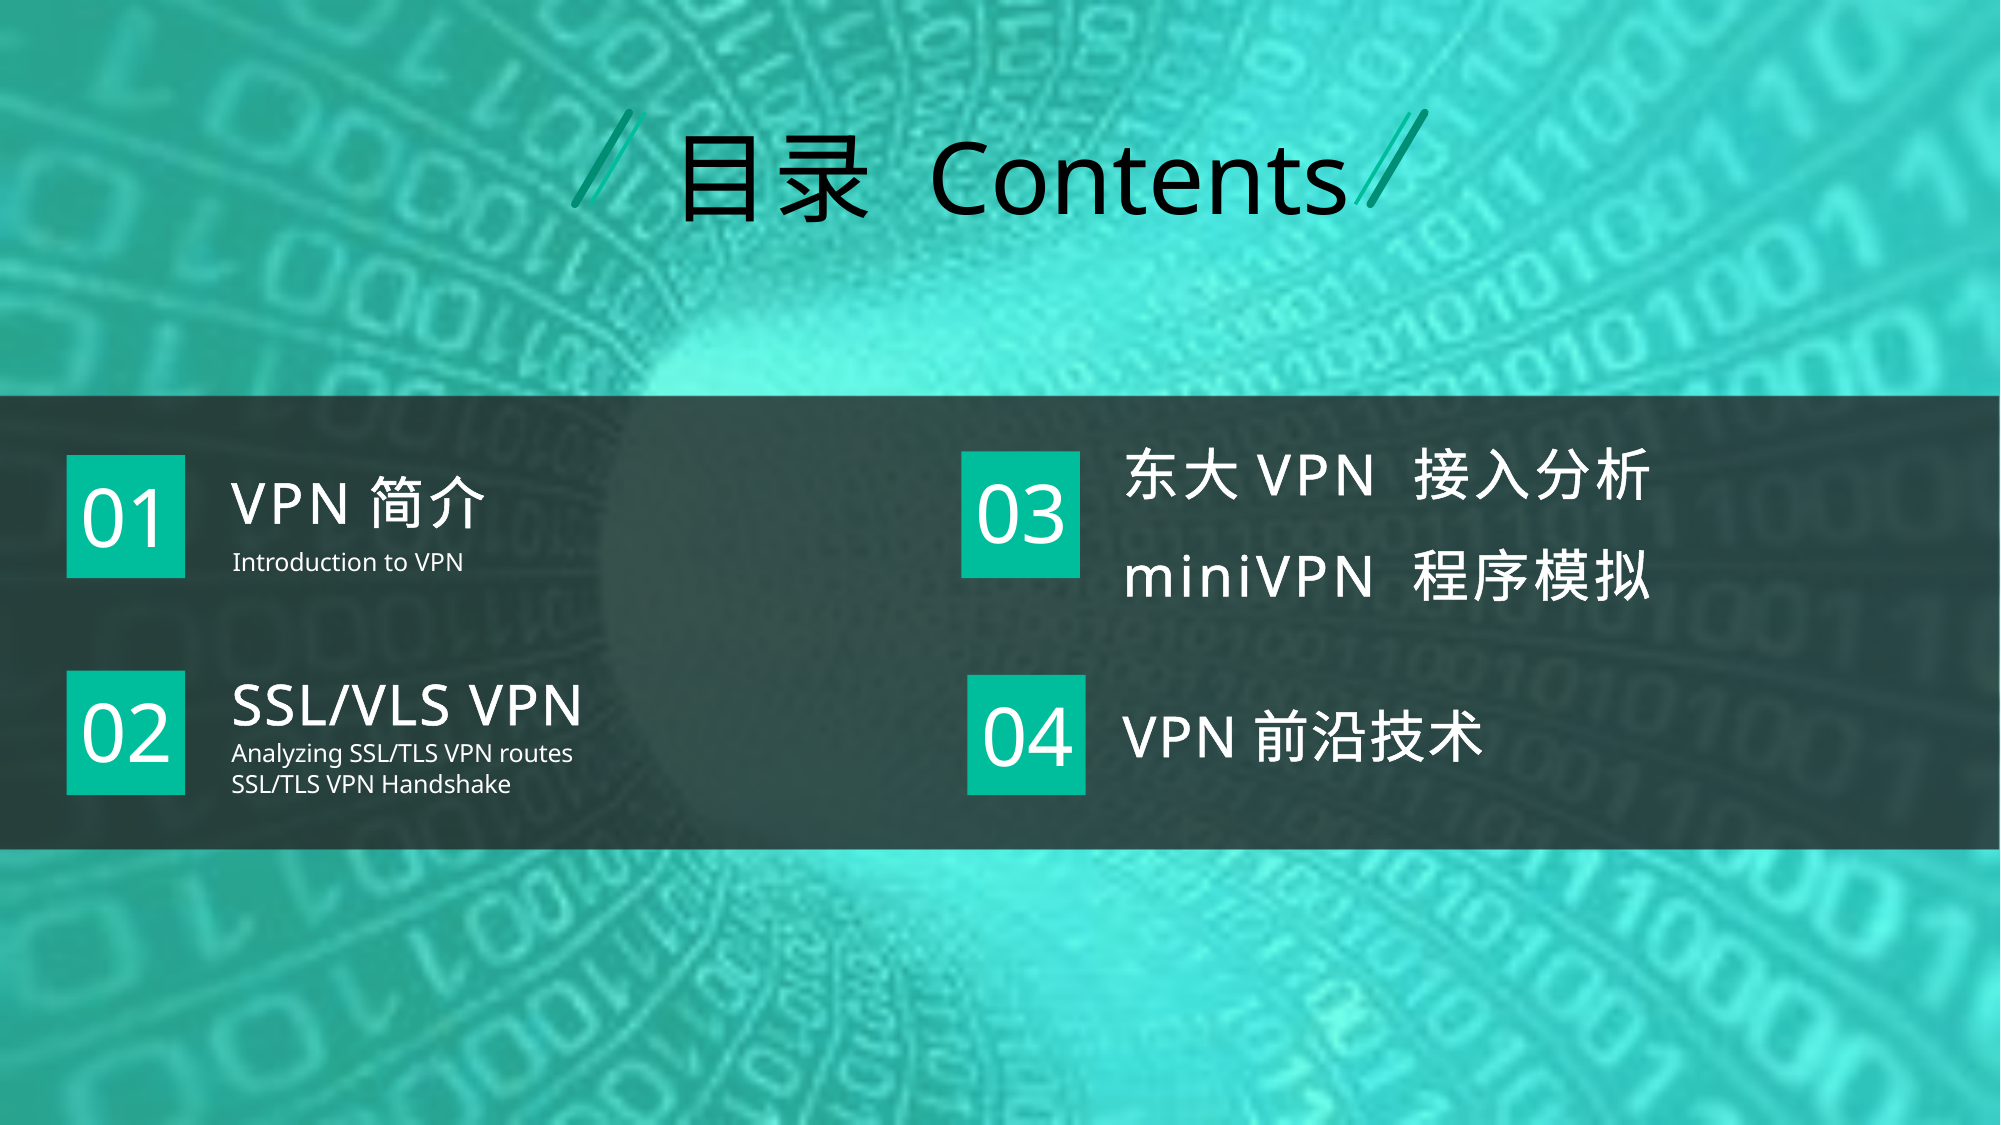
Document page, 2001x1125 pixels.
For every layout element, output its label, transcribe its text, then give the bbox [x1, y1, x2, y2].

picture [0, 0, 2001, 1125]
text_box 03 [961, 451, 1080, 579]
text_box VPN简介 Introduction to VPN [229, 464, 580, 579]
text_box 目录 Contents [568, 106, 1431, 241]
text_box 东大VPN 接入分析 miniVPN 程序模拟 [1120, 402, 1747, 612]
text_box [570, 108, 647, 209]
text_box VPN前沿技术 [1120, 702, 1624, 784]
text_box 02 [66, 670, 186, 796]
text_box SSL/VLS VPN Analyzing SSL/TLS VPN routes SSL/TLS VPN Handshake [229, 670, 751, 811]
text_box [1353, 108, 1429, 209]
text_box 01 [66, 455, 186, 579]
text_box 04 [967, 674, 1086, 796]
